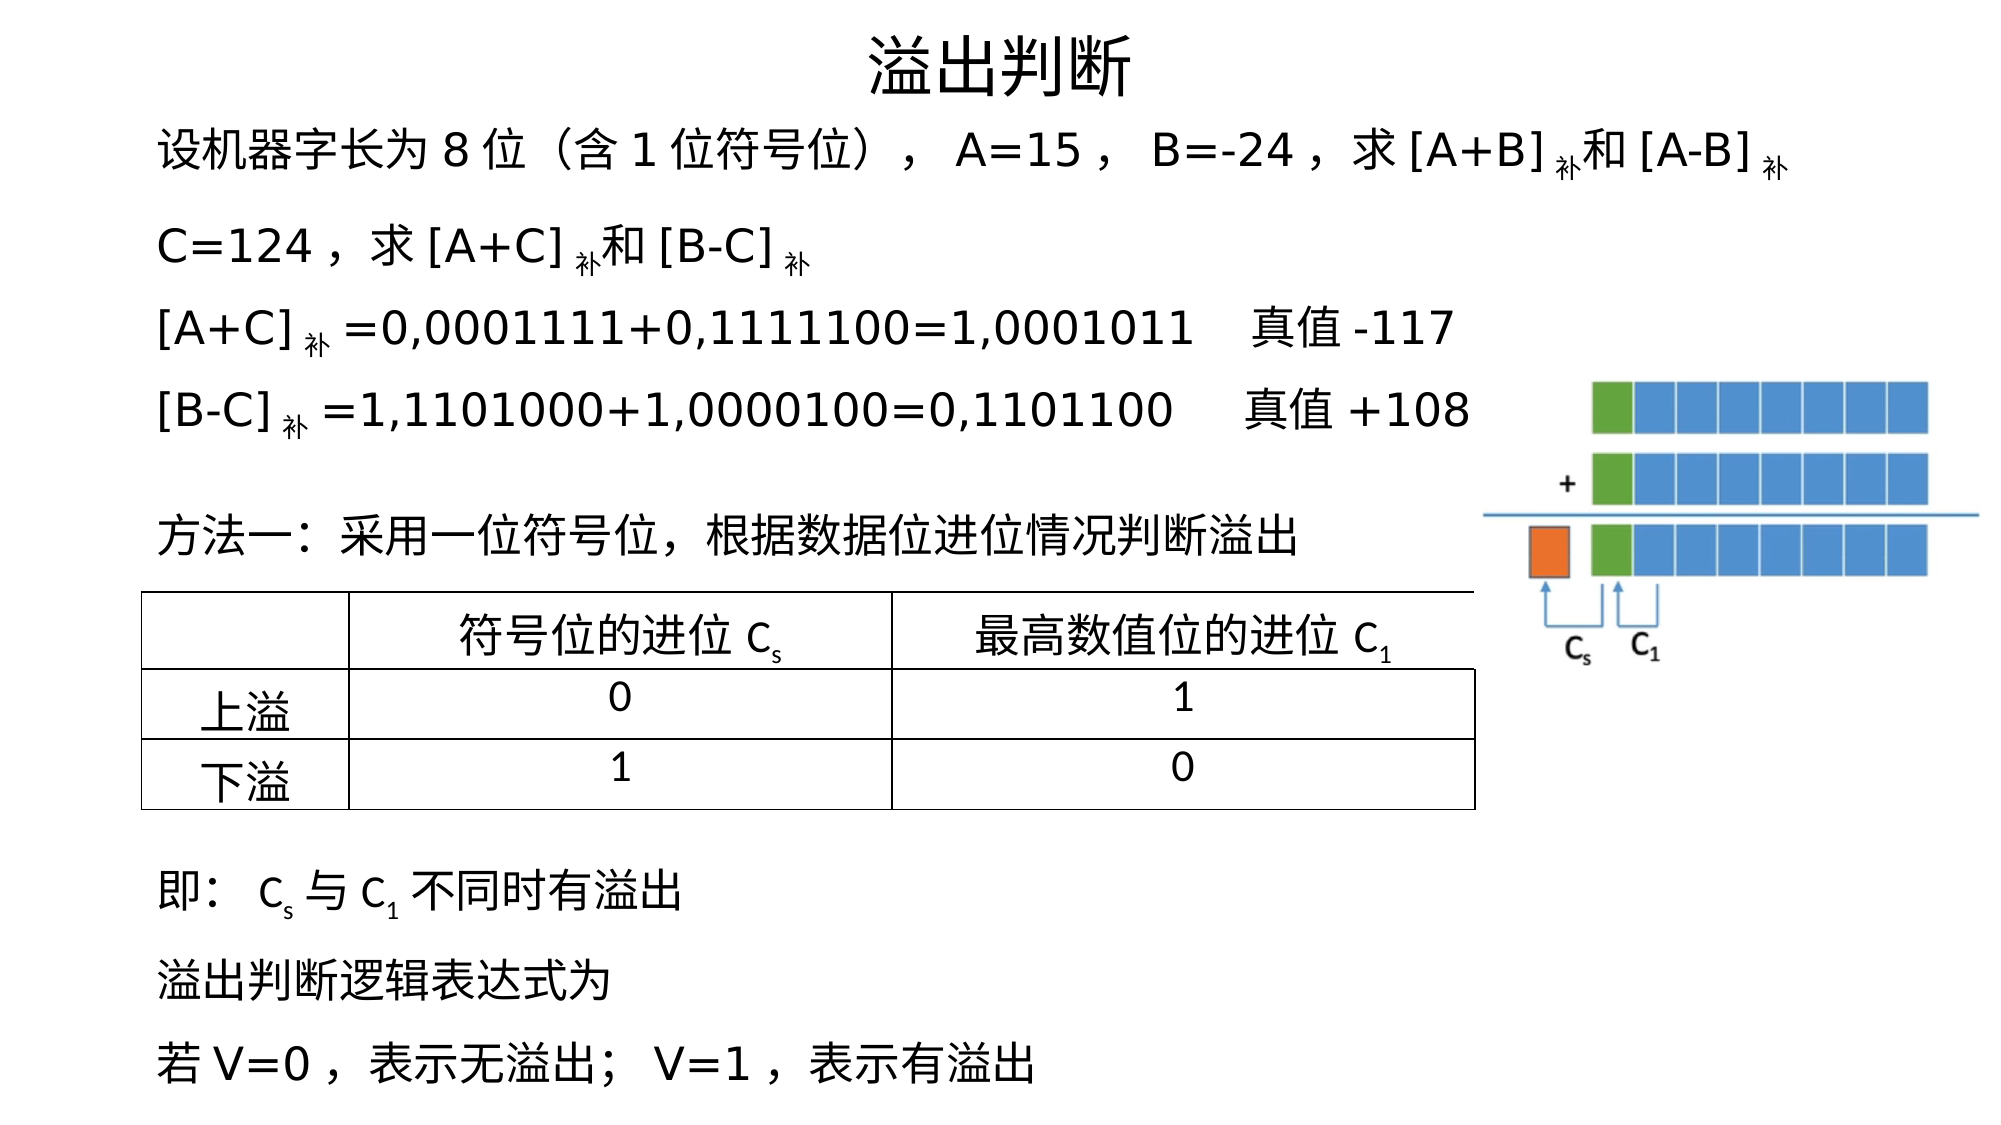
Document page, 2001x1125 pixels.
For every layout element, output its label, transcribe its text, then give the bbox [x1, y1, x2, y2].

table_cell 1 [350, 740, 891, 809]
text_box 设机器字长为8位（含1位符号位），A=15，B=-24，求[A+B]补和[A-B]补 [141, 113, 1832, 191]
picture [1474, 372, 1988, 669]
table_cell 下溢 [142, 740, 348, 809]
table_header 最高数值位的进位C1 [893, 593, 1474, 668]
table_cell 1 [893, 670, 1474, 738]
text_box 方法一：采用一位符号位，根据数据位进位情况判断溢出 [141, 499, 1350, 570]
text_box [A+C]补=0,0001111+0,1111100=1,0001011 真值-117 [141, 291, 1773, 369]
text_box C=124，求[A+C]补和[B-C]补 [141, 209, 1773, 287]
text_box [B-C]补=1,1101000+1,0000100=0,1101100 真值+108 [141, 373, 1474, 451]
table_cell 0 [350, 670, 891, 738]
table_cell 0 [893, 740, 1474, 809]
text_box 溢出判断 [595, 17, 1405, 113]
table_header [142, 593, 348, 668]
table_cell 上溢 [142, 670, 348, 738]
table_header 符号位的进位Cs [350, 593, 891, 668]
